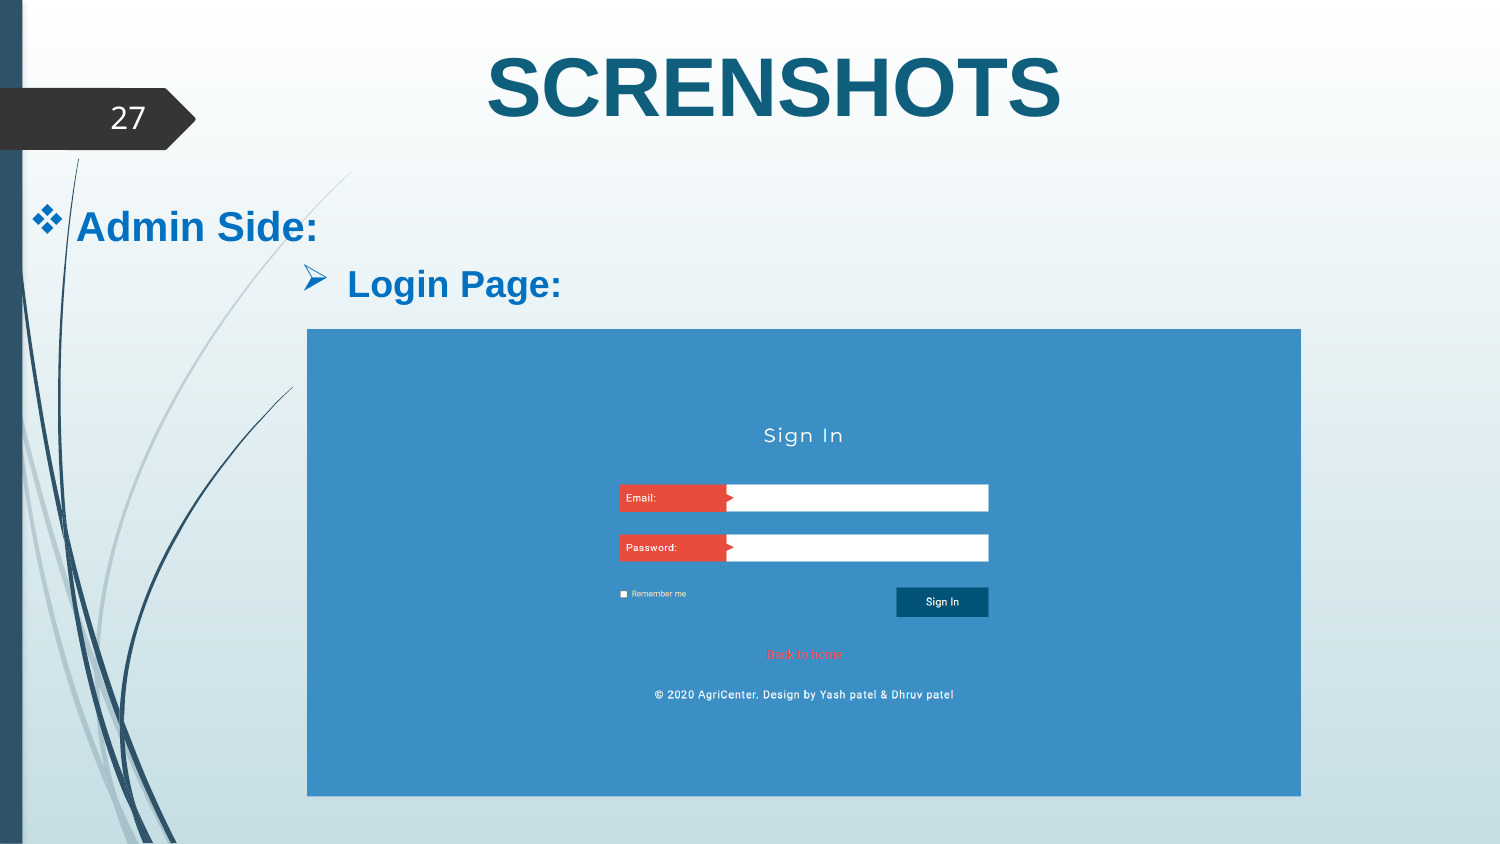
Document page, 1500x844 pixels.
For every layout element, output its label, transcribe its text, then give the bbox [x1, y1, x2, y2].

text_box Admin Side: [14, 191, 335, 257]
slide_number 27 [65, 96, 162, 142]
text_box SCRENSHOTS [471, 25, 1079, 141]
picture [306, 329, 1301, 798]
text_box Login Page: [285, 252, 578, 313]
